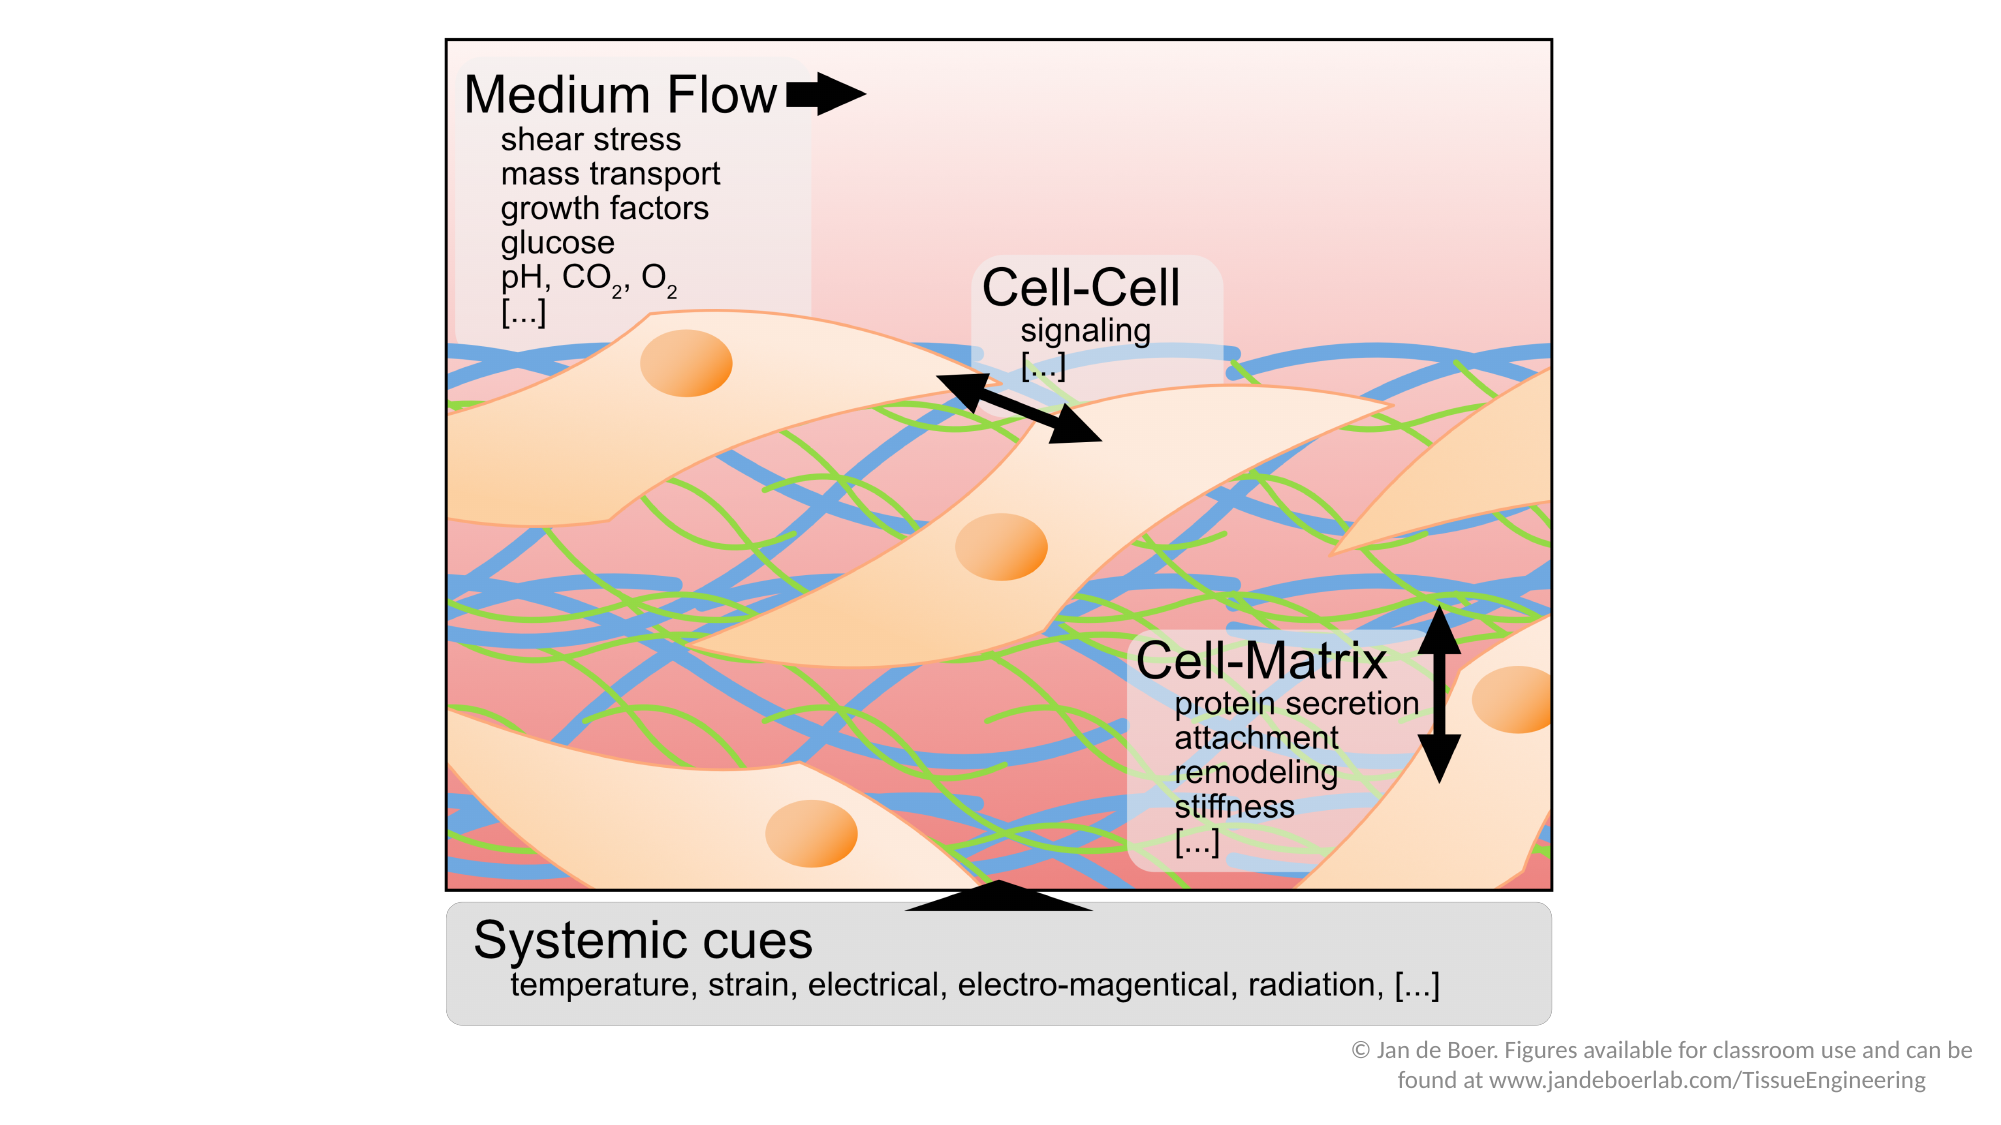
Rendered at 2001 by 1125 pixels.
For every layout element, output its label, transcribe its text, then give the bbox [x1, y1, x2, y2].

footer © Jan de Boer. Figures available for classroom use and can be found at www.jandeboerlab.com/TissueEngineering [1325, 1033, 2000, 1094]
picture [435, 31, 1565, 1034]
